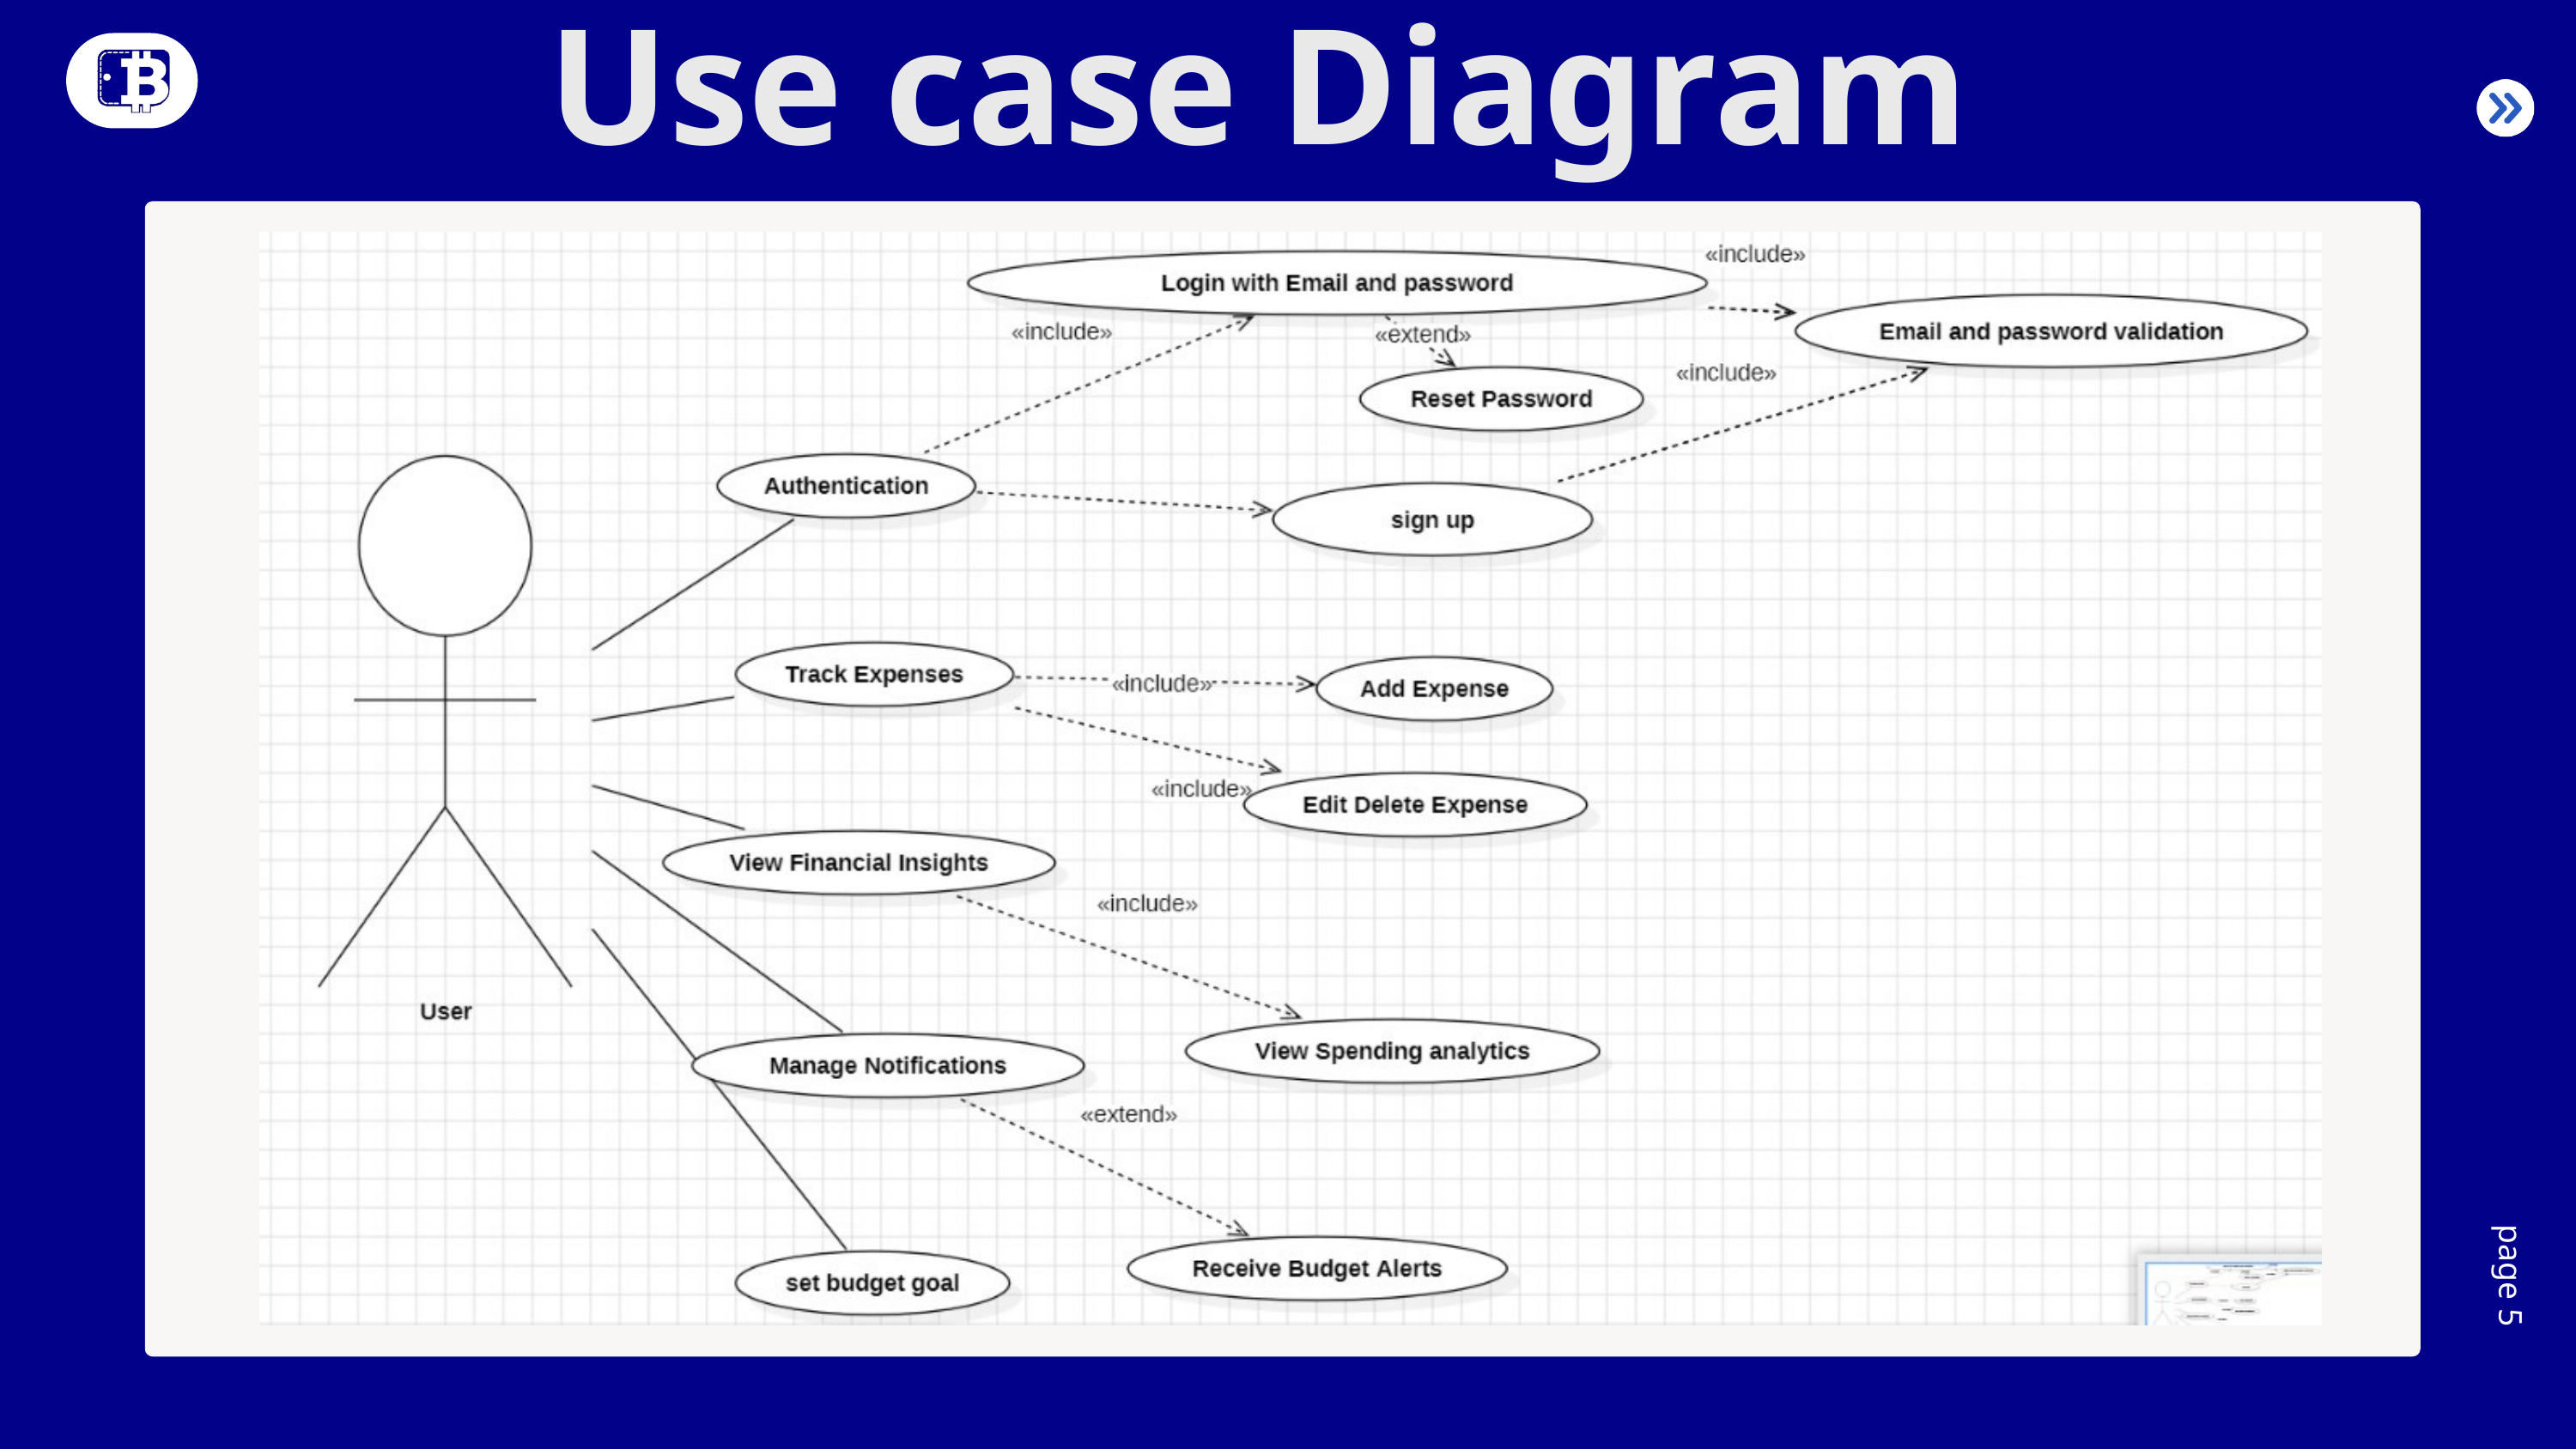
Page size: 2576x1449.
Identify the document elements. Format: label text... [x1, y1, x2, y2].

text_box page 5 [2492, 1224, 2528, 1357]
text_box [2476, 79, 2536, 137]
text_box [144, 201, 2421, 1357]
text_box Use case Diagram [548, 3, 2212, 178]
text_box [65, 33, 198, 129]
text_box [7, 0, 283, 219]
